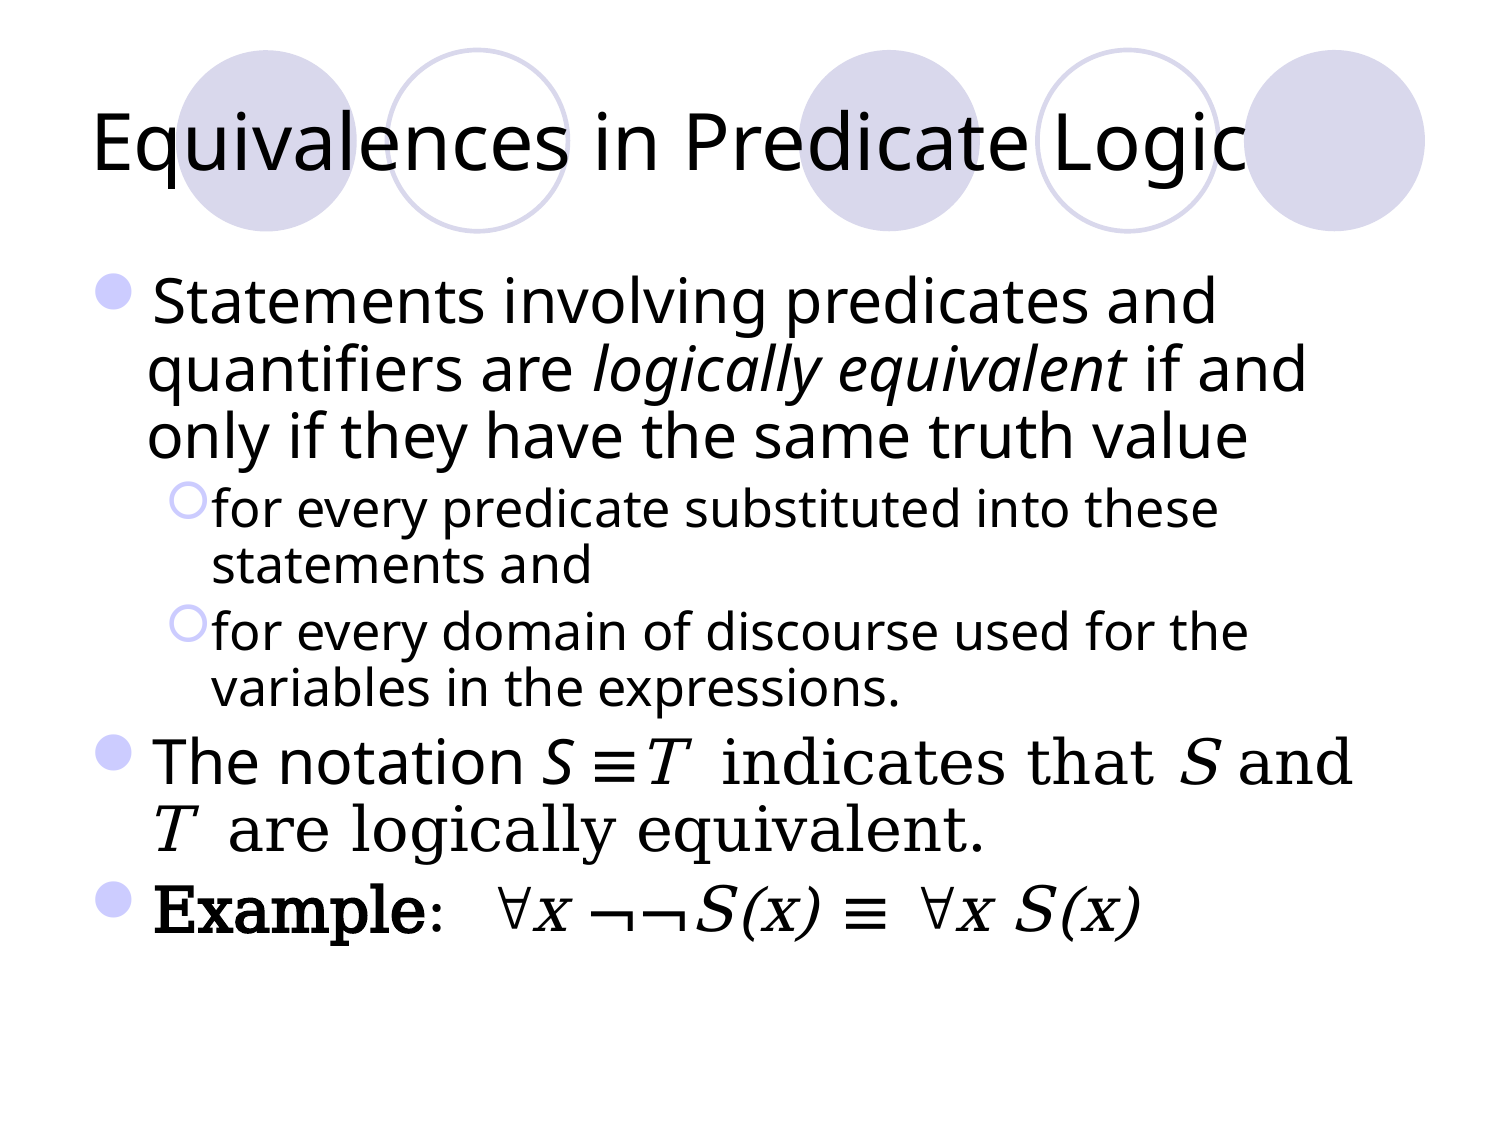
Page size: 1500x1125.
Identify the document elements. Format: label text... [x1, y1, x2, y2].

list Statements involving predicates and quantifiers are logically equivalent if and only if they have the same truth value for every predicate substituted into these statements and for every domain of discourse used for the variables in the expressions. The notation S ≡T indicates that S and T are logically equivalent. Example: x ¬¬S(x) ≡ x S(x) [75, 262, 1425, 1006]
title Equivalences in Predicate Logic [75, 45, 1425, 233]
